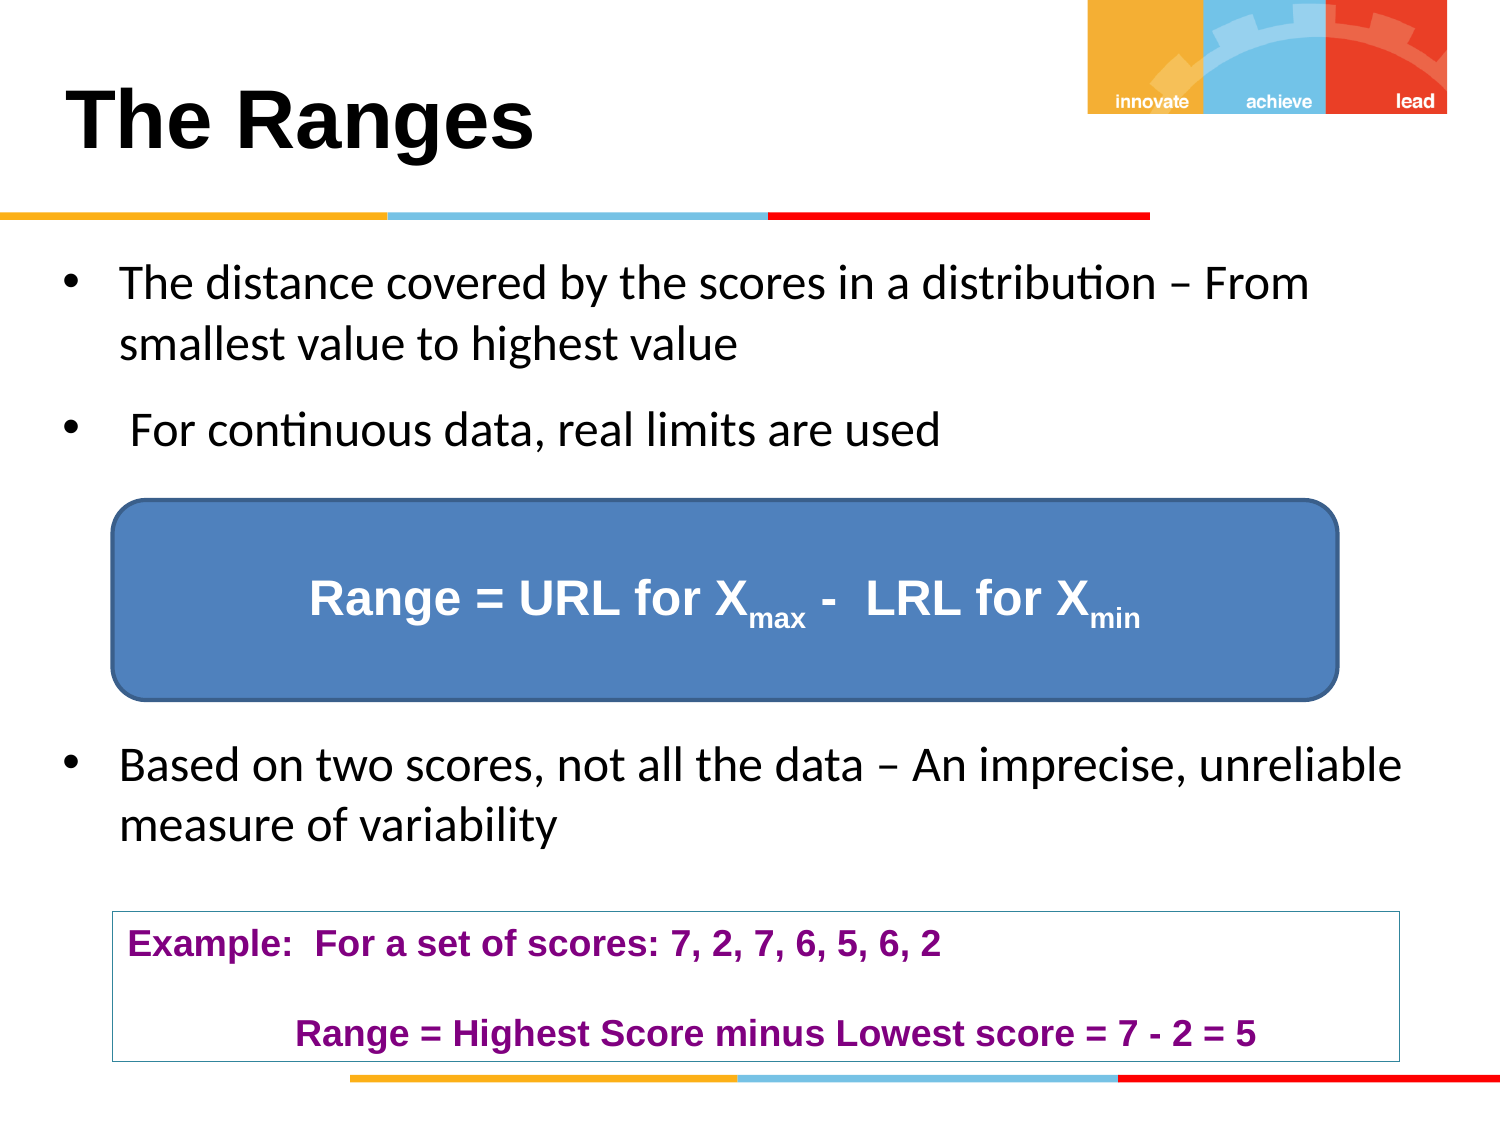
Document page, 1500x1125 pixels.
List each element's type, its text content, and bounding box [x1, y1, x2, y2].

picture [1087, 0, 1448, 114]
title The Ranges [64, 45, 1069, 185]
text_box Example: For a set of scores: 7, 2, 7, 6, 5, 6, 2 Range = Highest Score minus Lowest score = 7 - 2 = 5 [112, 911, 1400, 1062]
list The distance covered by the scores in a distribution – From smallest value to highest value For continuous data, real limits are used Based on two scores, not all the data – An imprecise, unreliable measure of variability [62, 249, 1450, 513]
text_box Range = URL for Xmax - LRL for Xmin [110, 497, 1340, 703]
